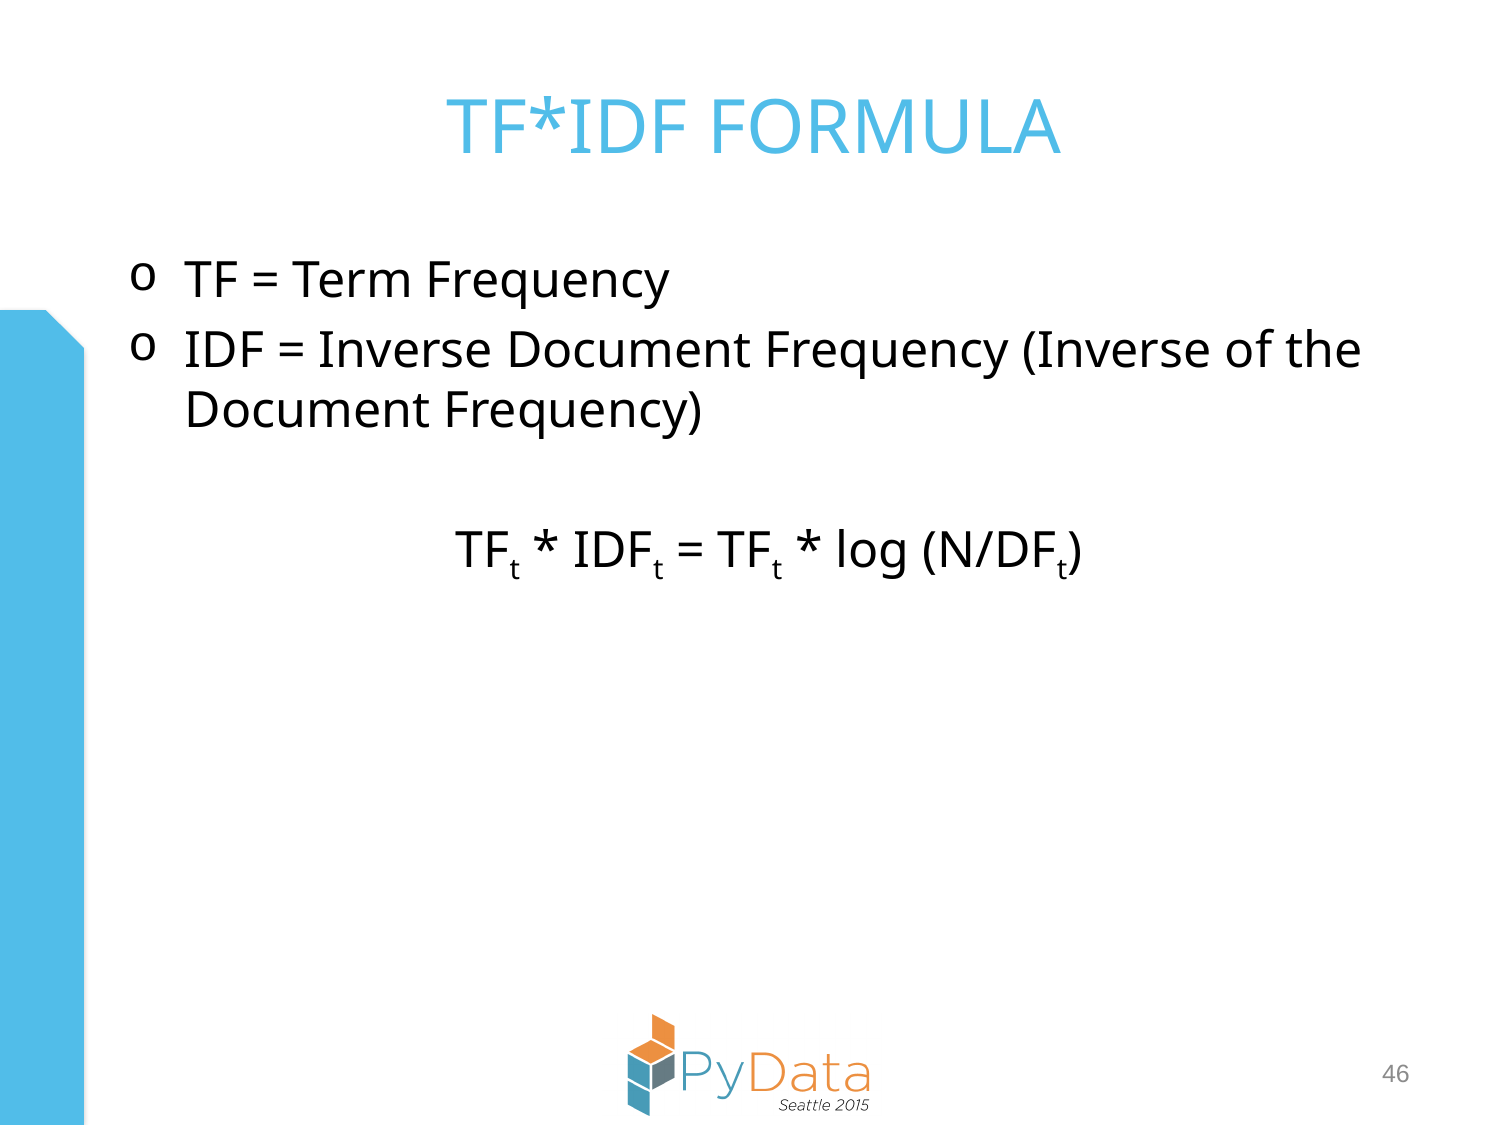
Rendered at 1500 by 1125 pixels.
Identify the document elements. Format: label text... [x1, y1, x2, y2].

picture [602, 1013, 882, 1116]
title TF*IDF Formula [83, 40, 1425, 207]
list TF = Term Frequency IDF = Inverse Document Frequency (Inverse of the Document Frequency) TFt * IDFt = TFt * log (N/DFt) [113, 240, 1425, 1005]
slide_number 46 [1074, 1042, 1425, 1103]
